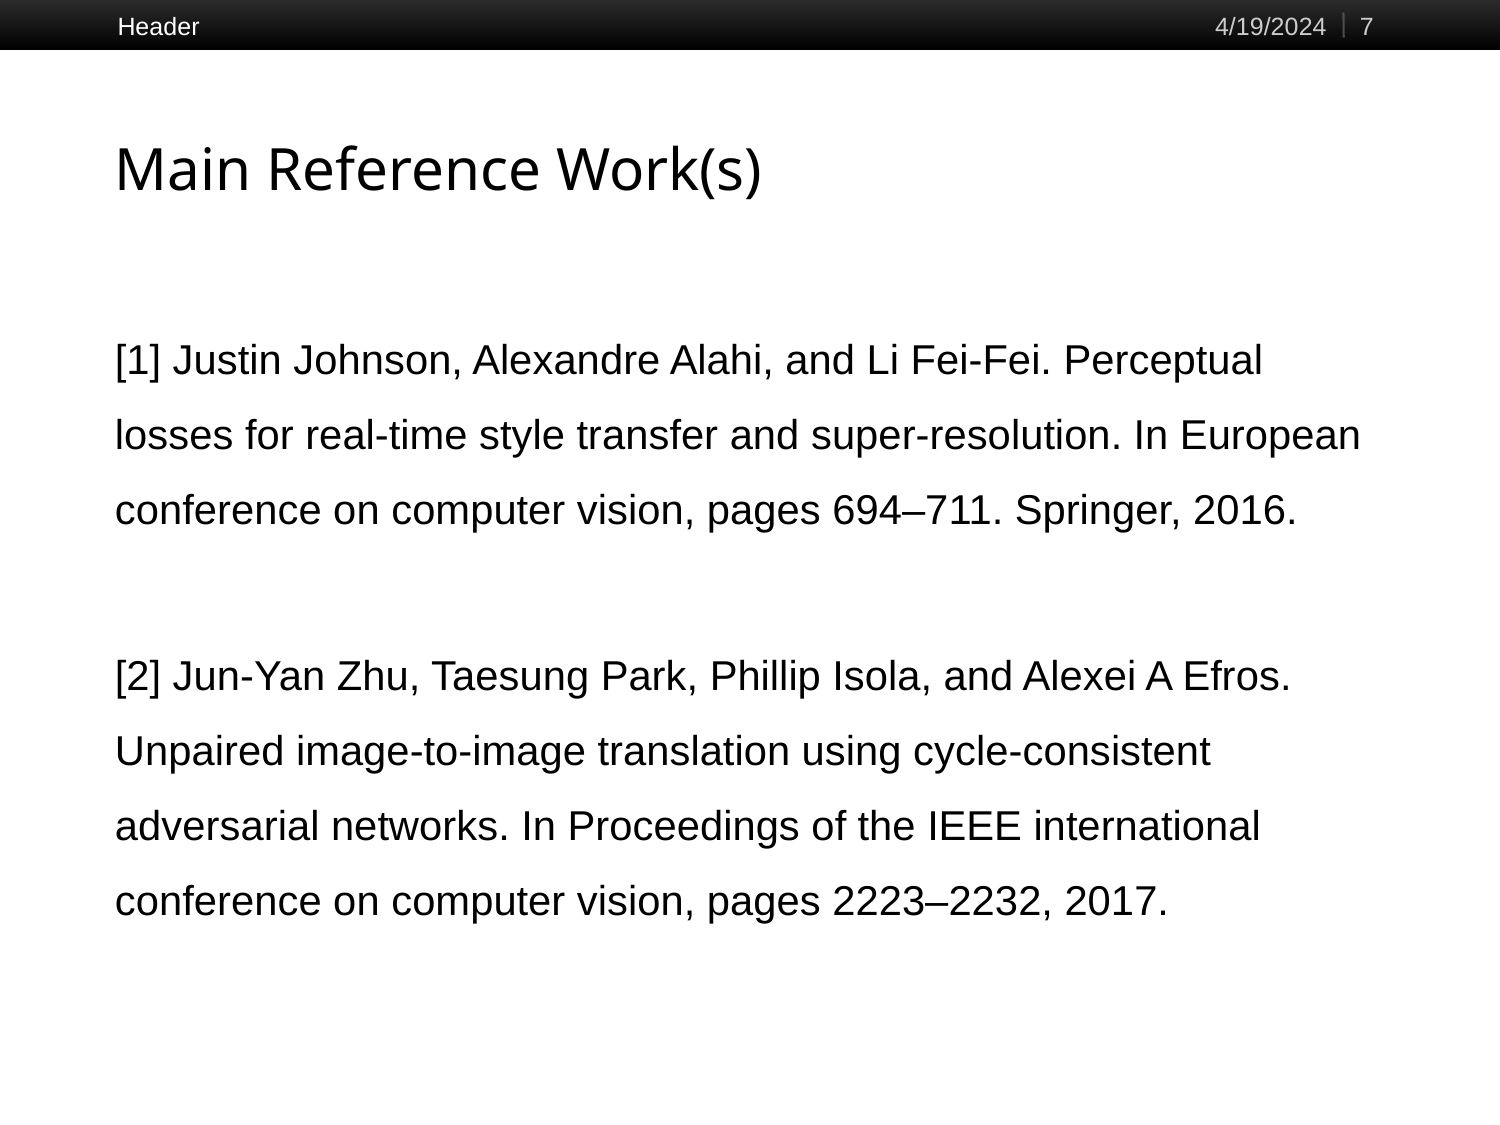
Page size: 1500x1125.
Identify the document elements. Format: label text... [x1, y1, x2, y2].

footer Header [102, 0, 941, 50]
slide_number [1152, 0, 1328, 50]
list [1] Justin Johnson, Alexandre Alahi, and Li Fei-Fei. Perceptual losses for real-time style transfer and super-resolution. In European conference on computer vision, pages 694–711. Springer, 2016. [2] Jun-Yan Zhu, Taesung Park, Phillip Isola, and Alexei A Efros. Unpaired image-to-image translation using cycle-consistent adversarial networks. In Proceedings of the IEEE international conference on computer vision, pages 2223–2232, 2017. [99, 299, 1400, 938]
slide_number 7 [1359, 0, 1500, 50]
title Main Reference Work(s) [99, 125, 1400, 238]
